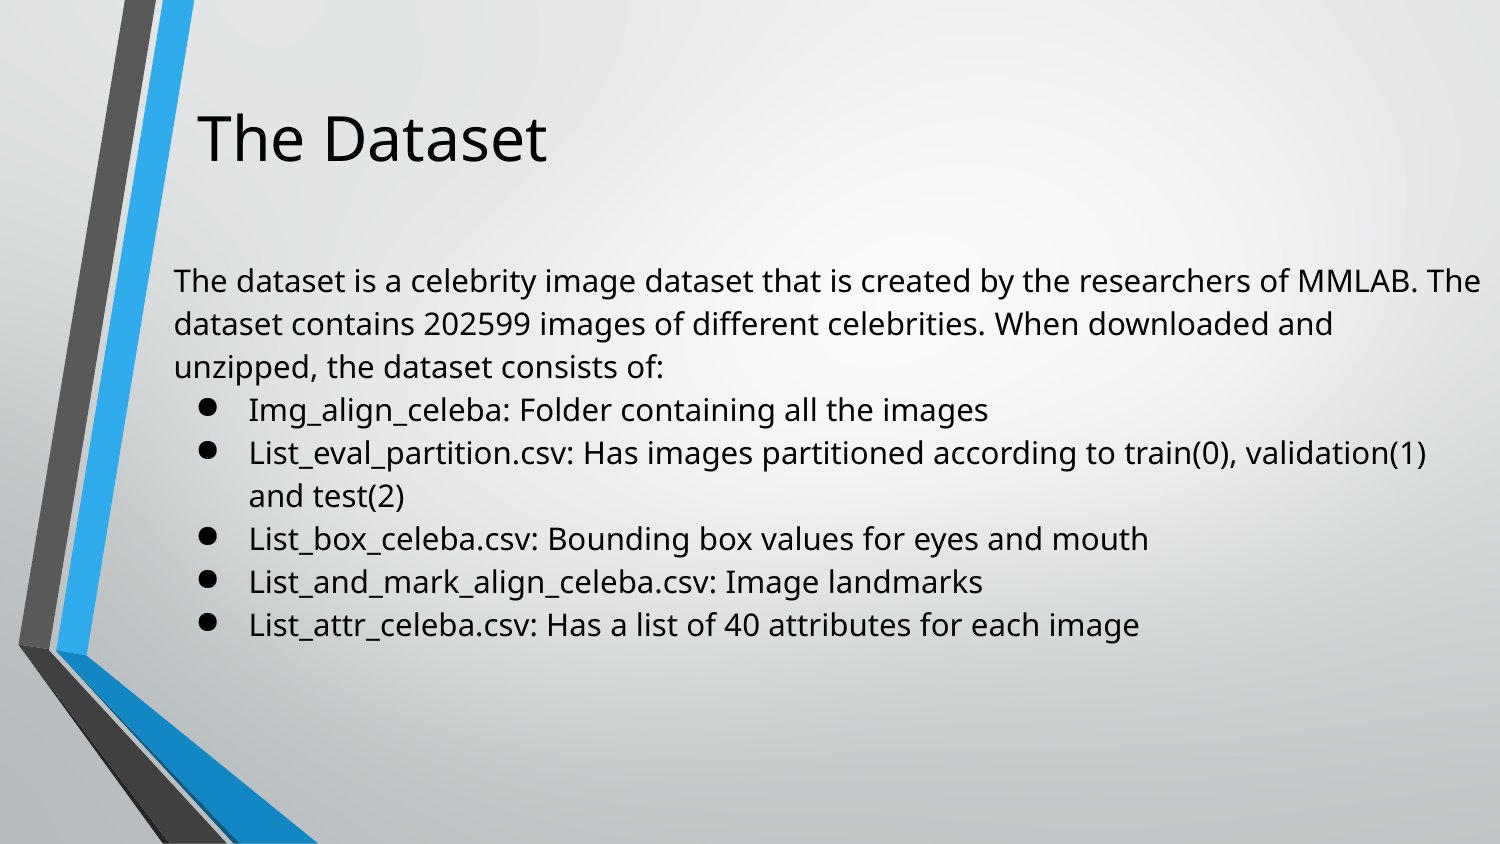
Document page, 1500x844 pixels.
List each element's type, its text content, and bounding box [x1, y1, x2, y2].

text_box [87, 323, 158, 780]
text_box The dataset is a celebrity image dataset that is created by the researchers of MMLAB. The dataset contains 202599 images of different celebrities. When downloaded and unzipped, the dataset consists of: Img_align_celeba: Folder containing all the images List_eval_partition.csv: Has images partitioned according to train(0), validation(1) and test(2) List_box_celeba.csv: Bounding box values for eyes and mouth List_and_mark_align_celeba.csv: Image landmarks List_attr_celeba.csv: Has a list of 40 attributes for each image [158, 240, 1500, 800]
title The Dataset [182, 84, 1416, 240]
